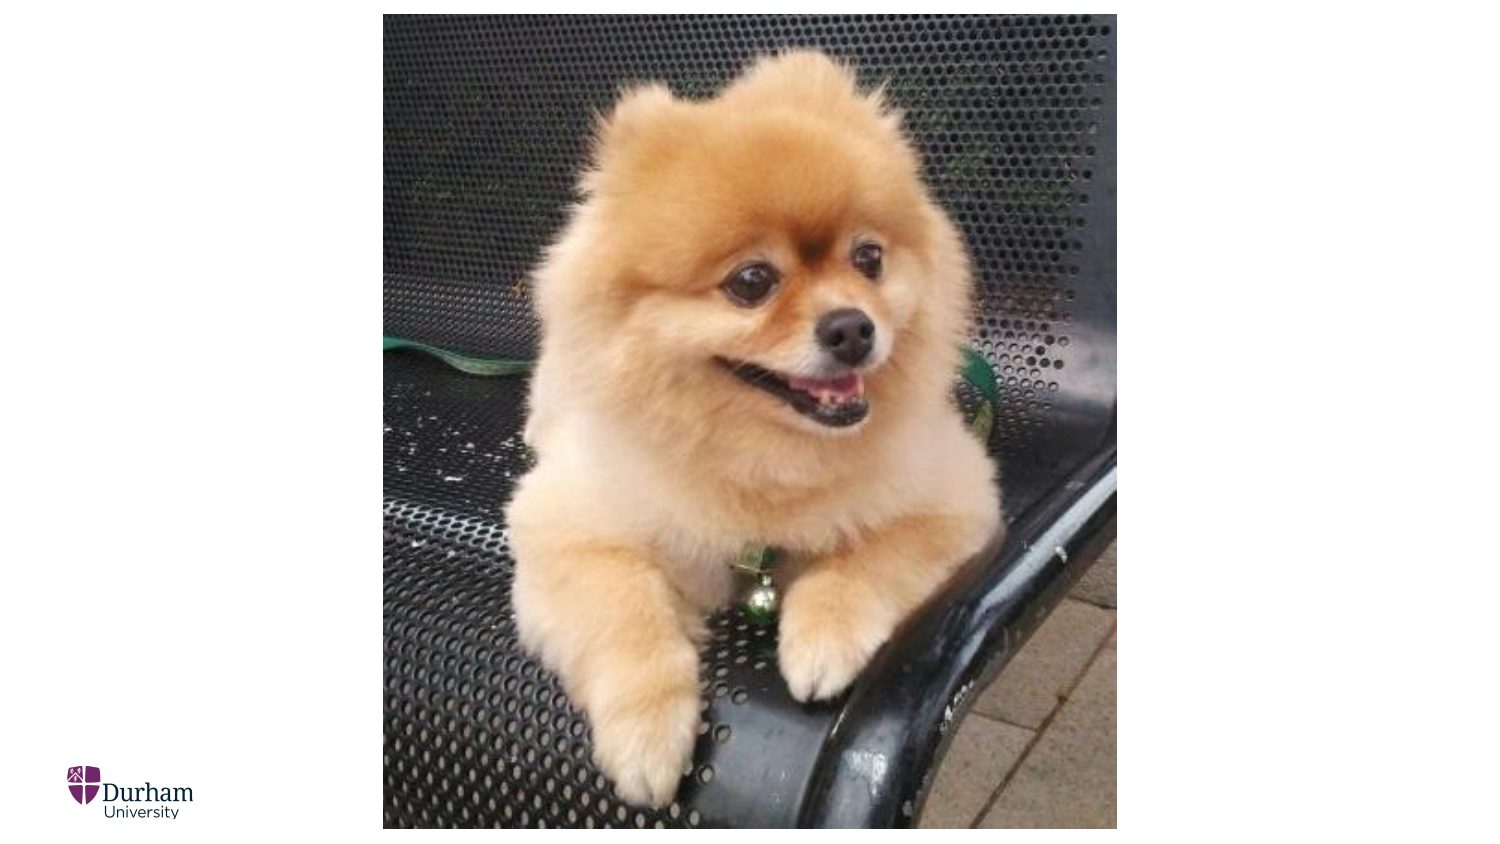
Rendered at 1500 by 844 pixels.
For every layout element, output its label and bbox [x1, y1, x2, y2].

picture [383, 14, 1117, 830]
